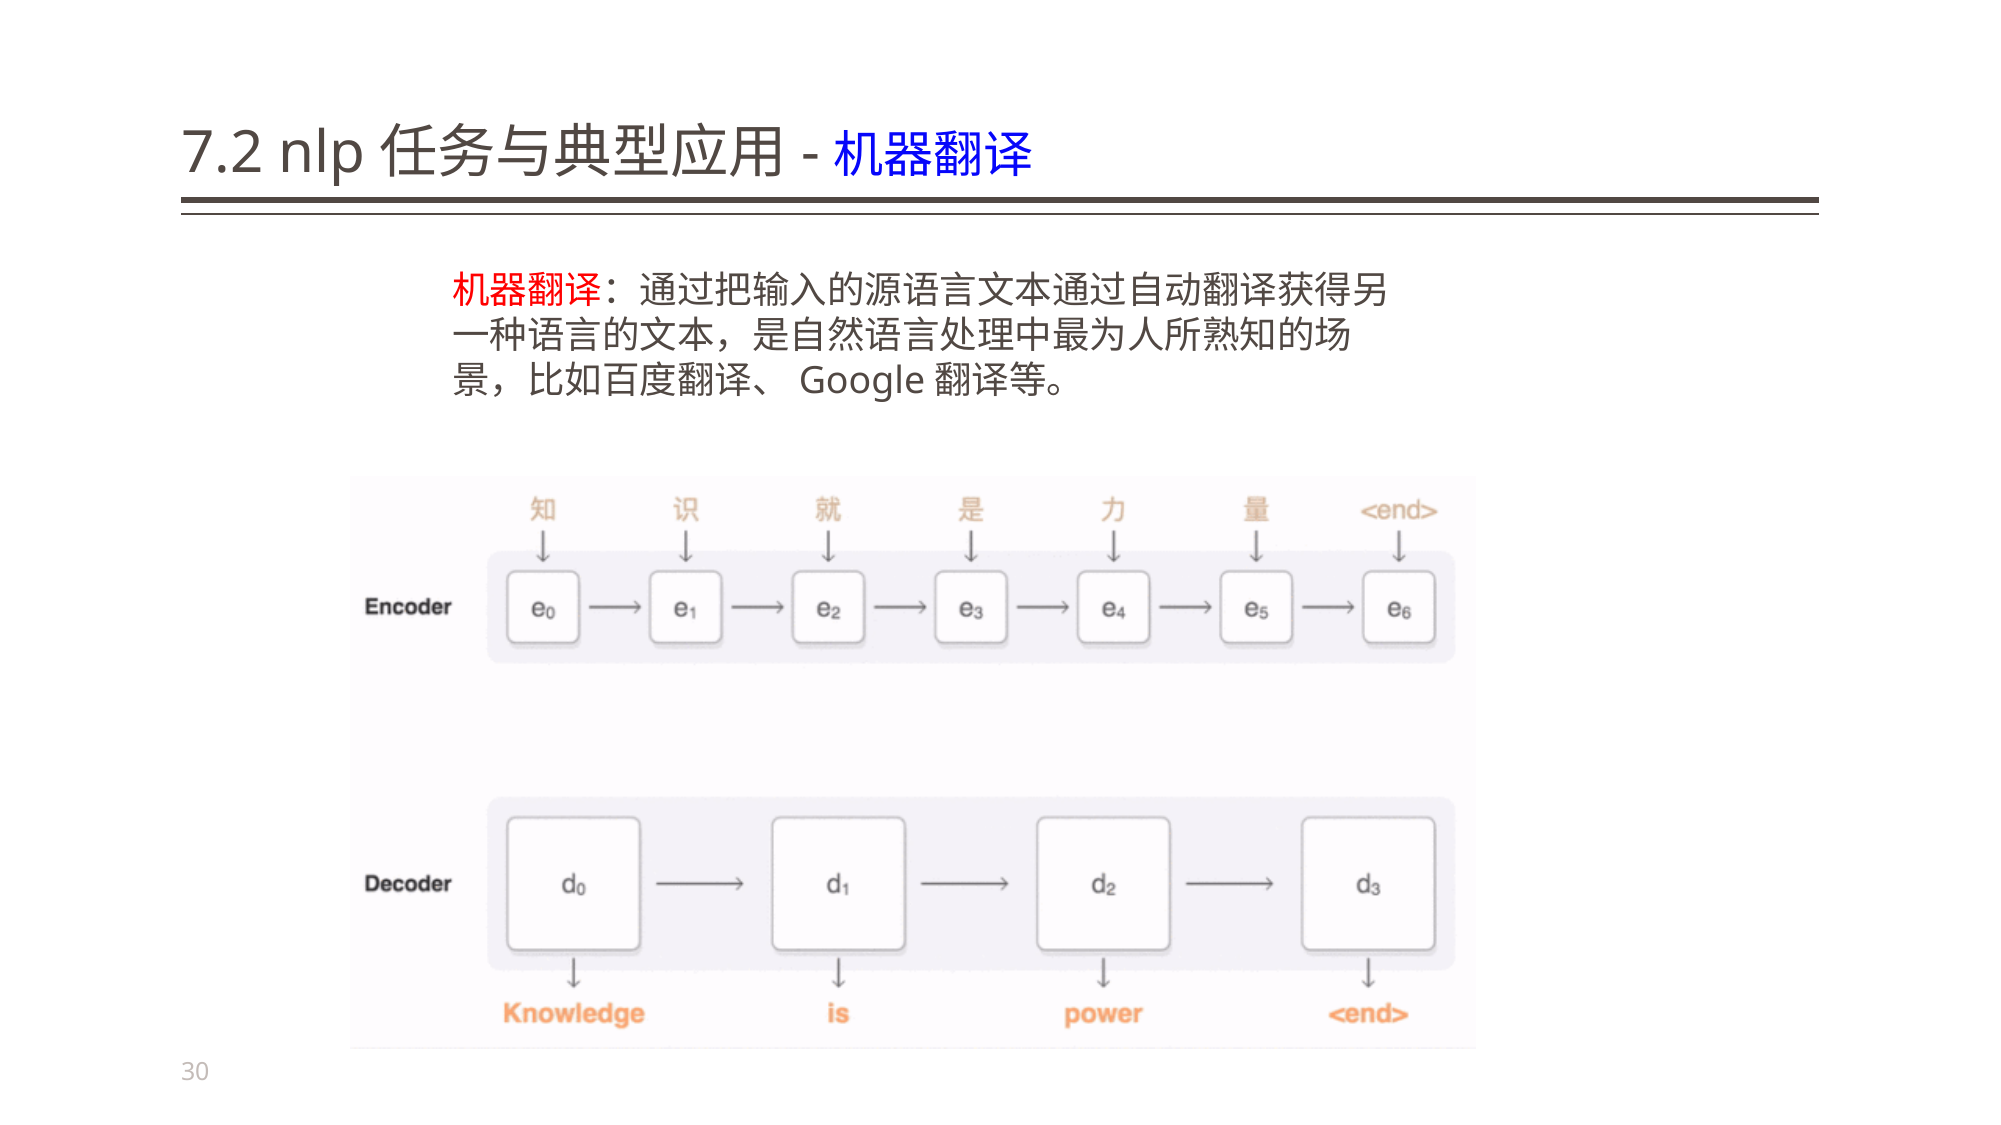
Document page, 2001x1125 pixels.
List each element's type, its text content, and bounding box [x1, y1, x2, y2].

slide_number 30 [181, 1042, 481, 1103]
text_box 机器翻译：通过把输入的源语言文本通过自动翻译获得另一种语言的文本，是自然语言处理中最为人所熟知的场景，比如百度翻译、Google翻译等。 [437, 258, 1438, 409]
title 7.2 nlp任务与典型应用-机器翻译 [181, 12, 1819, 193]
picture [349, 476, 1476, 1049]
